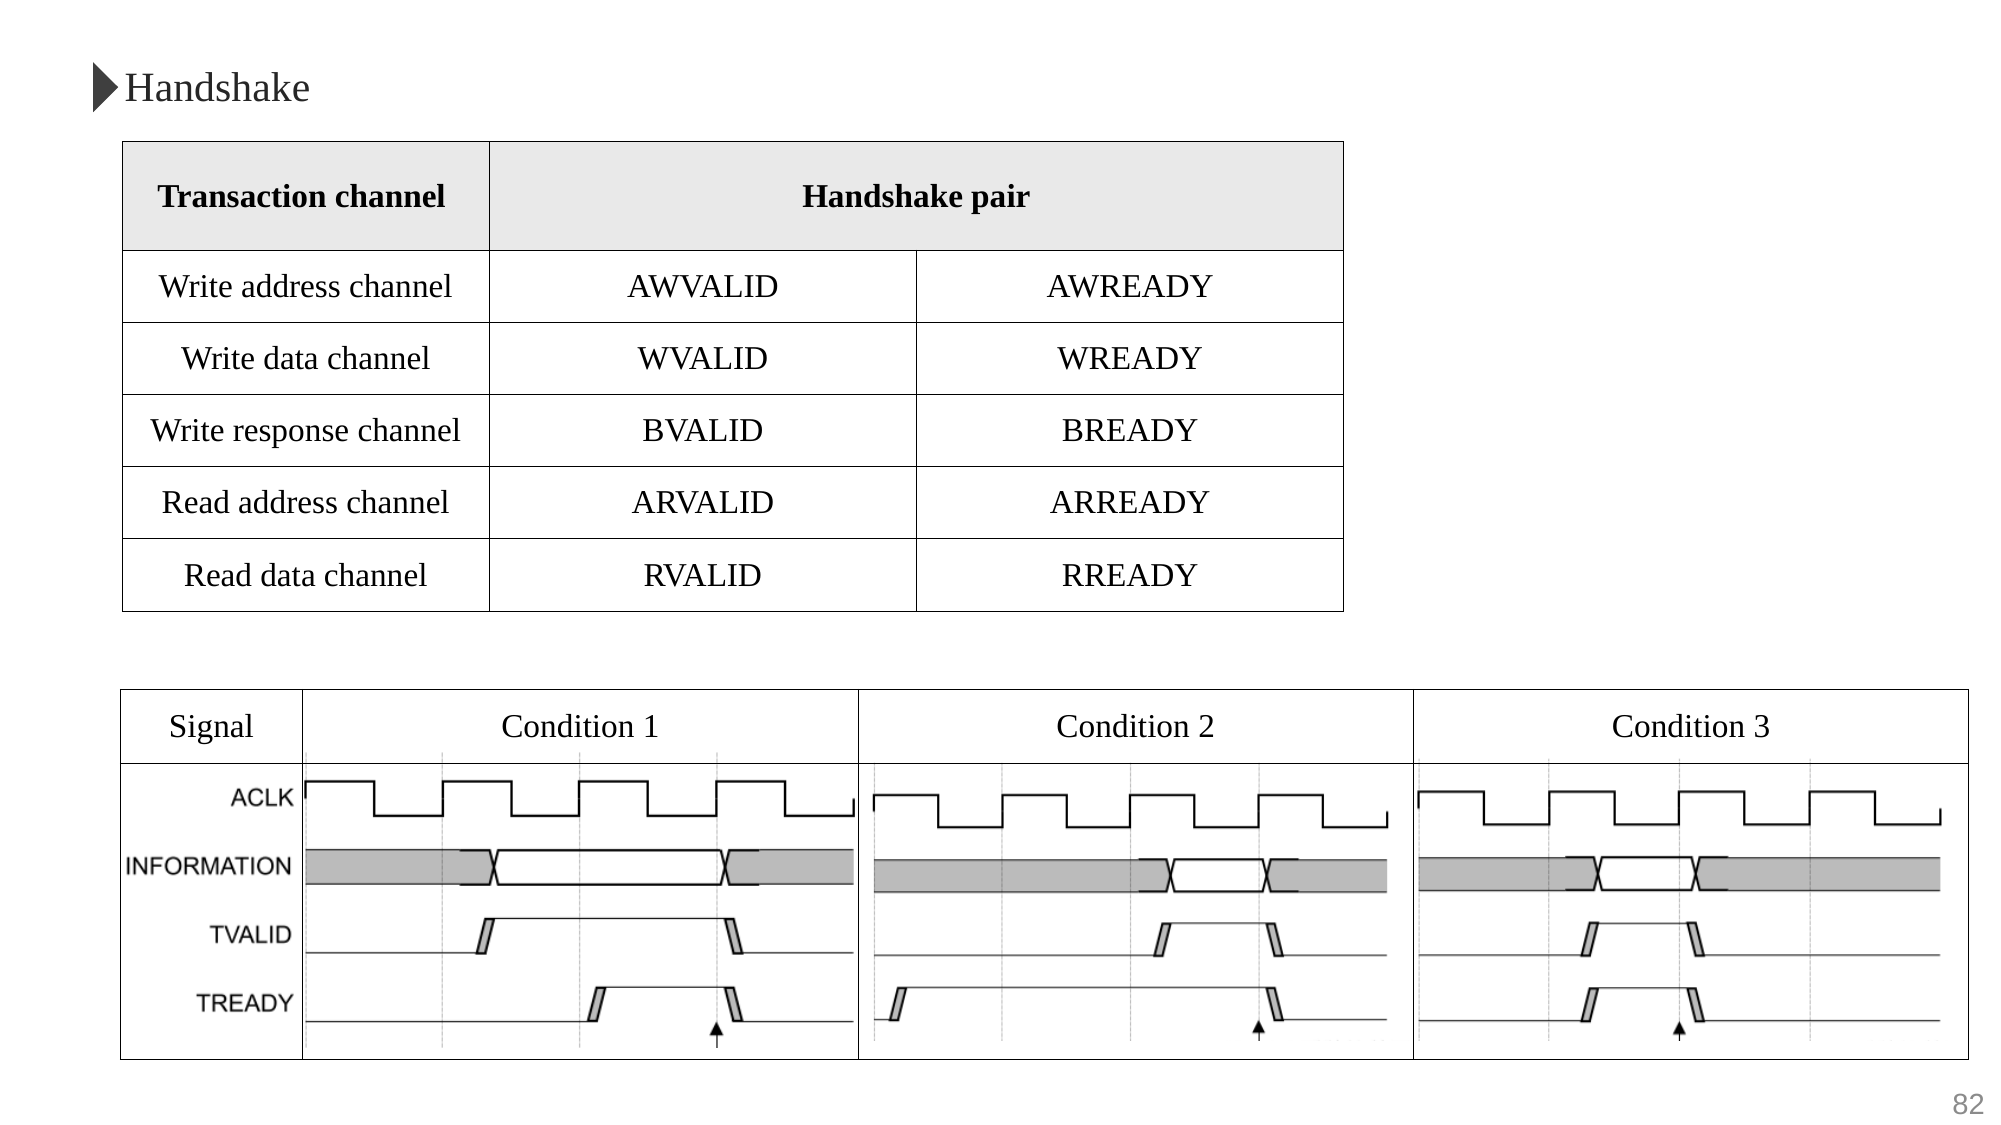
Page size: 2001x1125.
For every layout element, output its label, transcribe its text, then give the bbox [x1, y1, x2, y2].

table_cell Write data channel [123, 323, 489, 394]
table_header Condition 2 [859, 690, 1413, 744]
table_cell RREADY [917, 539, 1343, 611]
table_cell AWVALID [490, 251, 916, 322]
table_cell [303, 1048, 858, 1059]
table_header Transaction channel [123, 142, 489, 250]
table_cell Write response channel [123, 395, 489, 466]
table_cell [121, 1048, 302, 1059]
table_header Condition 3 [1414, 690, 1968, 744]
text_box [117, 744, 1981, 1048]
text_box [93, 52, 327, 118]
table_header Signal [121, 690, 302, 744]
table_cell [1414, 1048, 1968, 1059]
table_cell WVALID [490, 323, 916, 394]
table_cell ARVALID [490, 467, 916, 538]
table_cell RVALID [490, 539, 916, 611]
table_header Condition 1 [303, 690, 858, 744]
table_cell ARREADY [917, 467, 1343, 538]
table_cell [859, 1048, 1413, 1059]
slide_number 82 [1550, 1072, 2000, 1125]
table_cell BVALID [490, 395, 916, 466]
table_cell AWREADY [917, 251, 1343, 322]
table_cell Read address channel [123, 467, 489, 538]
table_cell WREADY [917, 323, 1343, 394]
table_cell Read data channel [123, 539, 489, 611]
table_cell Write address channel [123, 251, 489, 322]
table_header Handshake pair [490, 142, 1343, 250]
table_cell BREADY [917, 395, 1343, 466]
